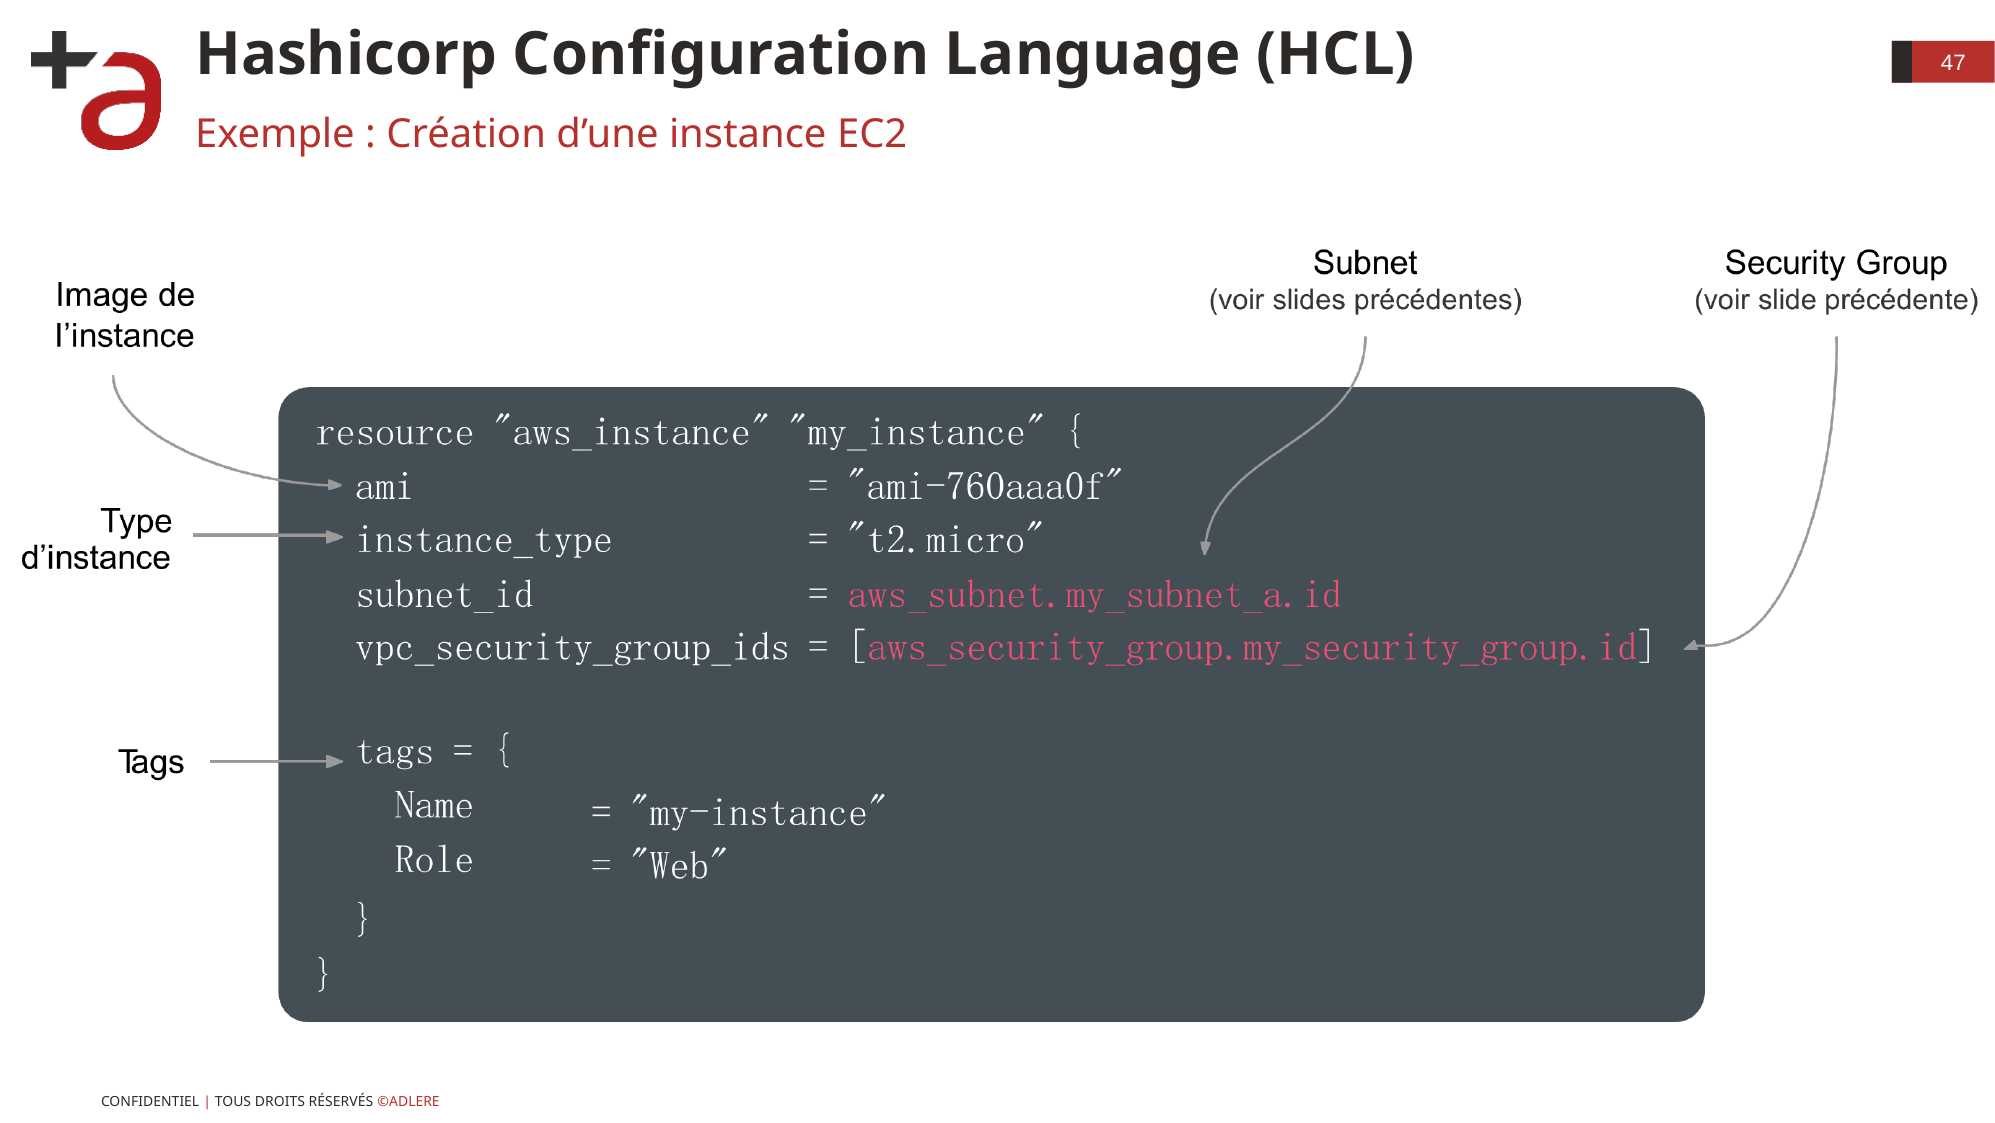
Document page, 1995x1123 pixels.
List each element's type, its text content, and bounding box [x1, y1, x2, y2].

picture [0, 230, 1995, 1022]
subtitle Exemple : Création d’une instance EC2 [180, 100, 1838, 172]
title Hashicorp Configuration Language (HCL) [180, 23, 1838, 95]
slide_number 47 [1912, 41, 1995, 82]
picture [31, 31, 161, 150]
